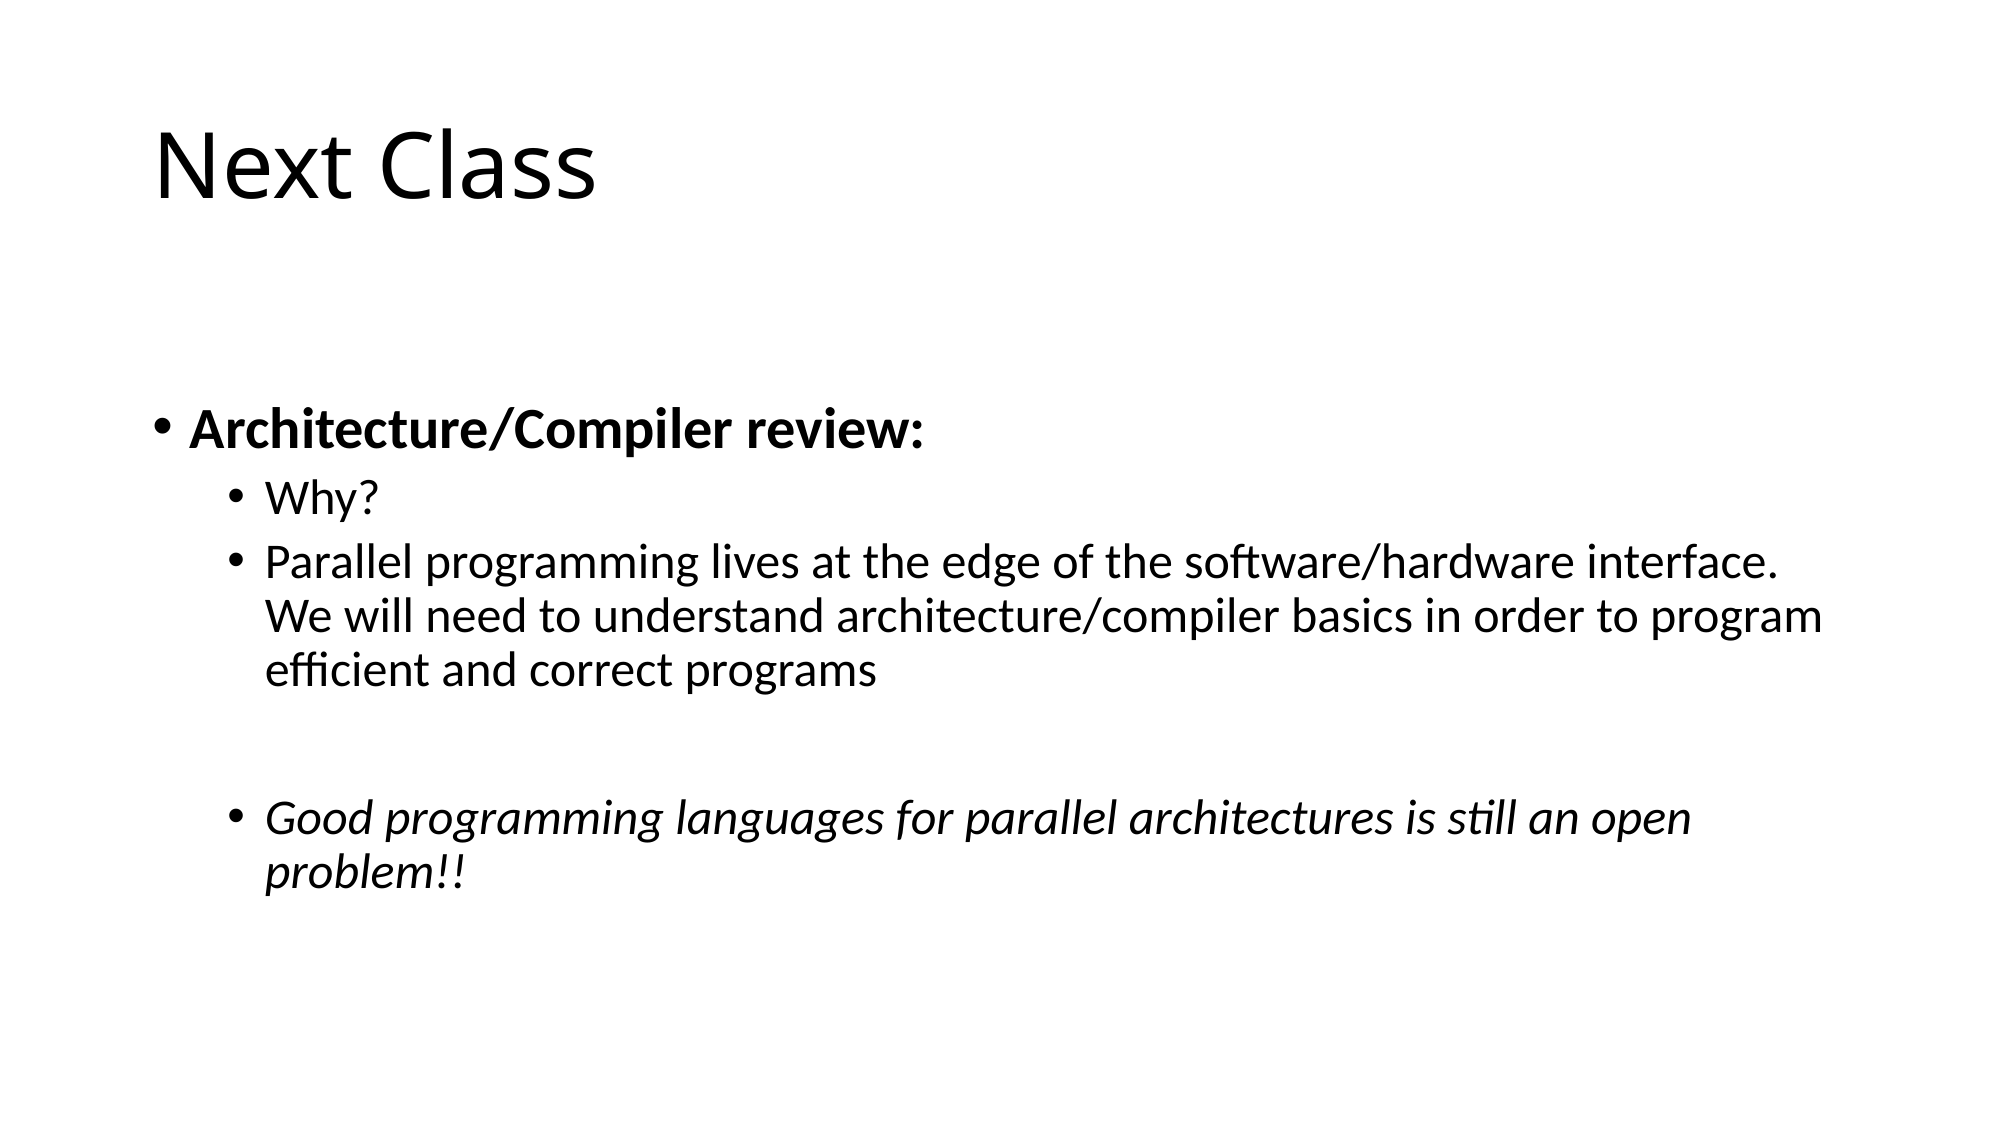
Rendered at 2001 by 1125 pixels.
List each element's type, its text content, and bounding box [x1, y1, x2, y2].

list Architecture/Compiler review: Why? Parallel programming lives at the edge of the software/hardware interface. We will need to understand architecture/compiler basics in order to program efficient and correct programs Good programming languages for parallel architectures is still an open problem!! [137, 299, 1863, 1014]
title Next Class [137, 59, 1863, 278]
